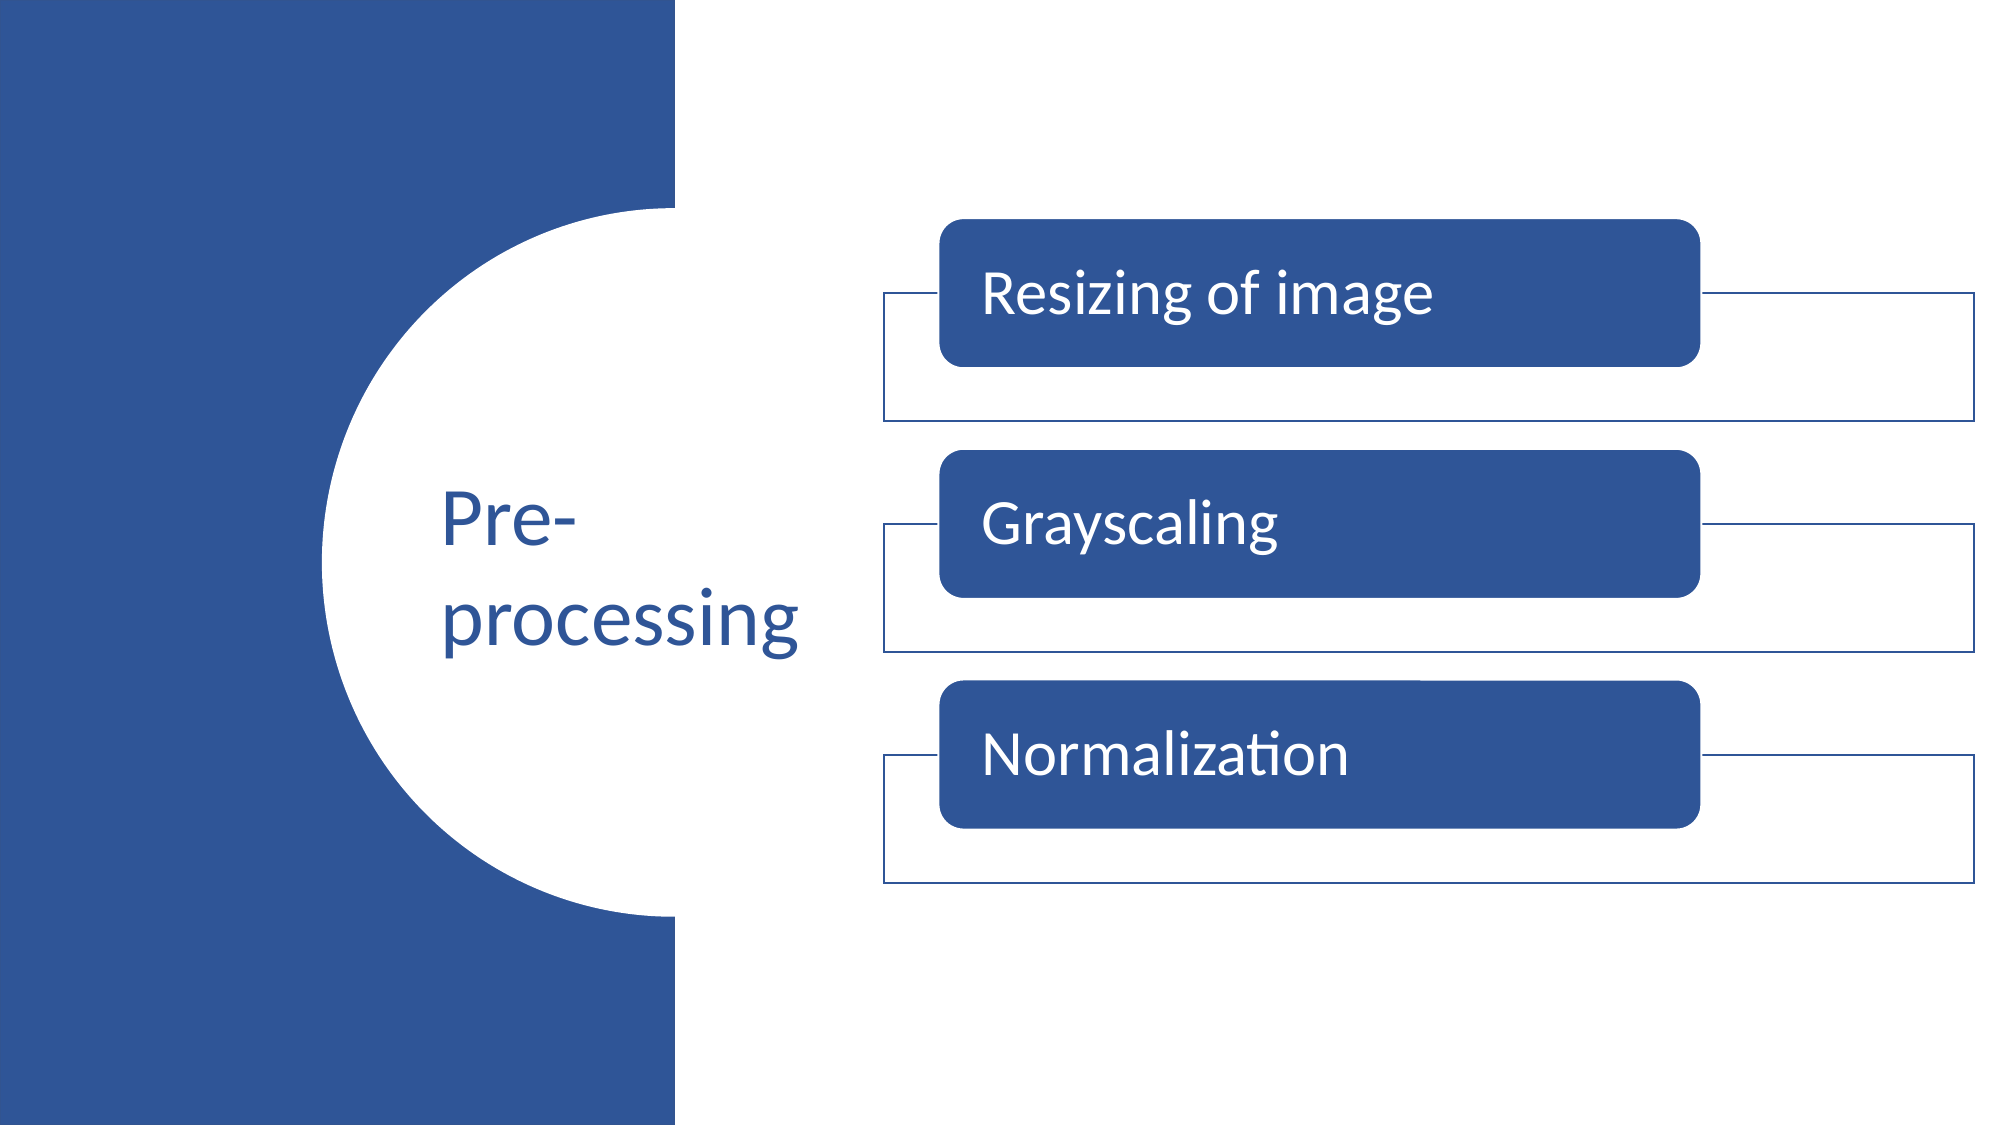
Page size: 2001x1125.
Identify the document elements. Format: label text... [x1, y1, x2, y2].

text_box Pre-processing [321, 208, 883, 917]
text_box [0, 0, 675, 1125]
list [883, 209, 1974, 892]
